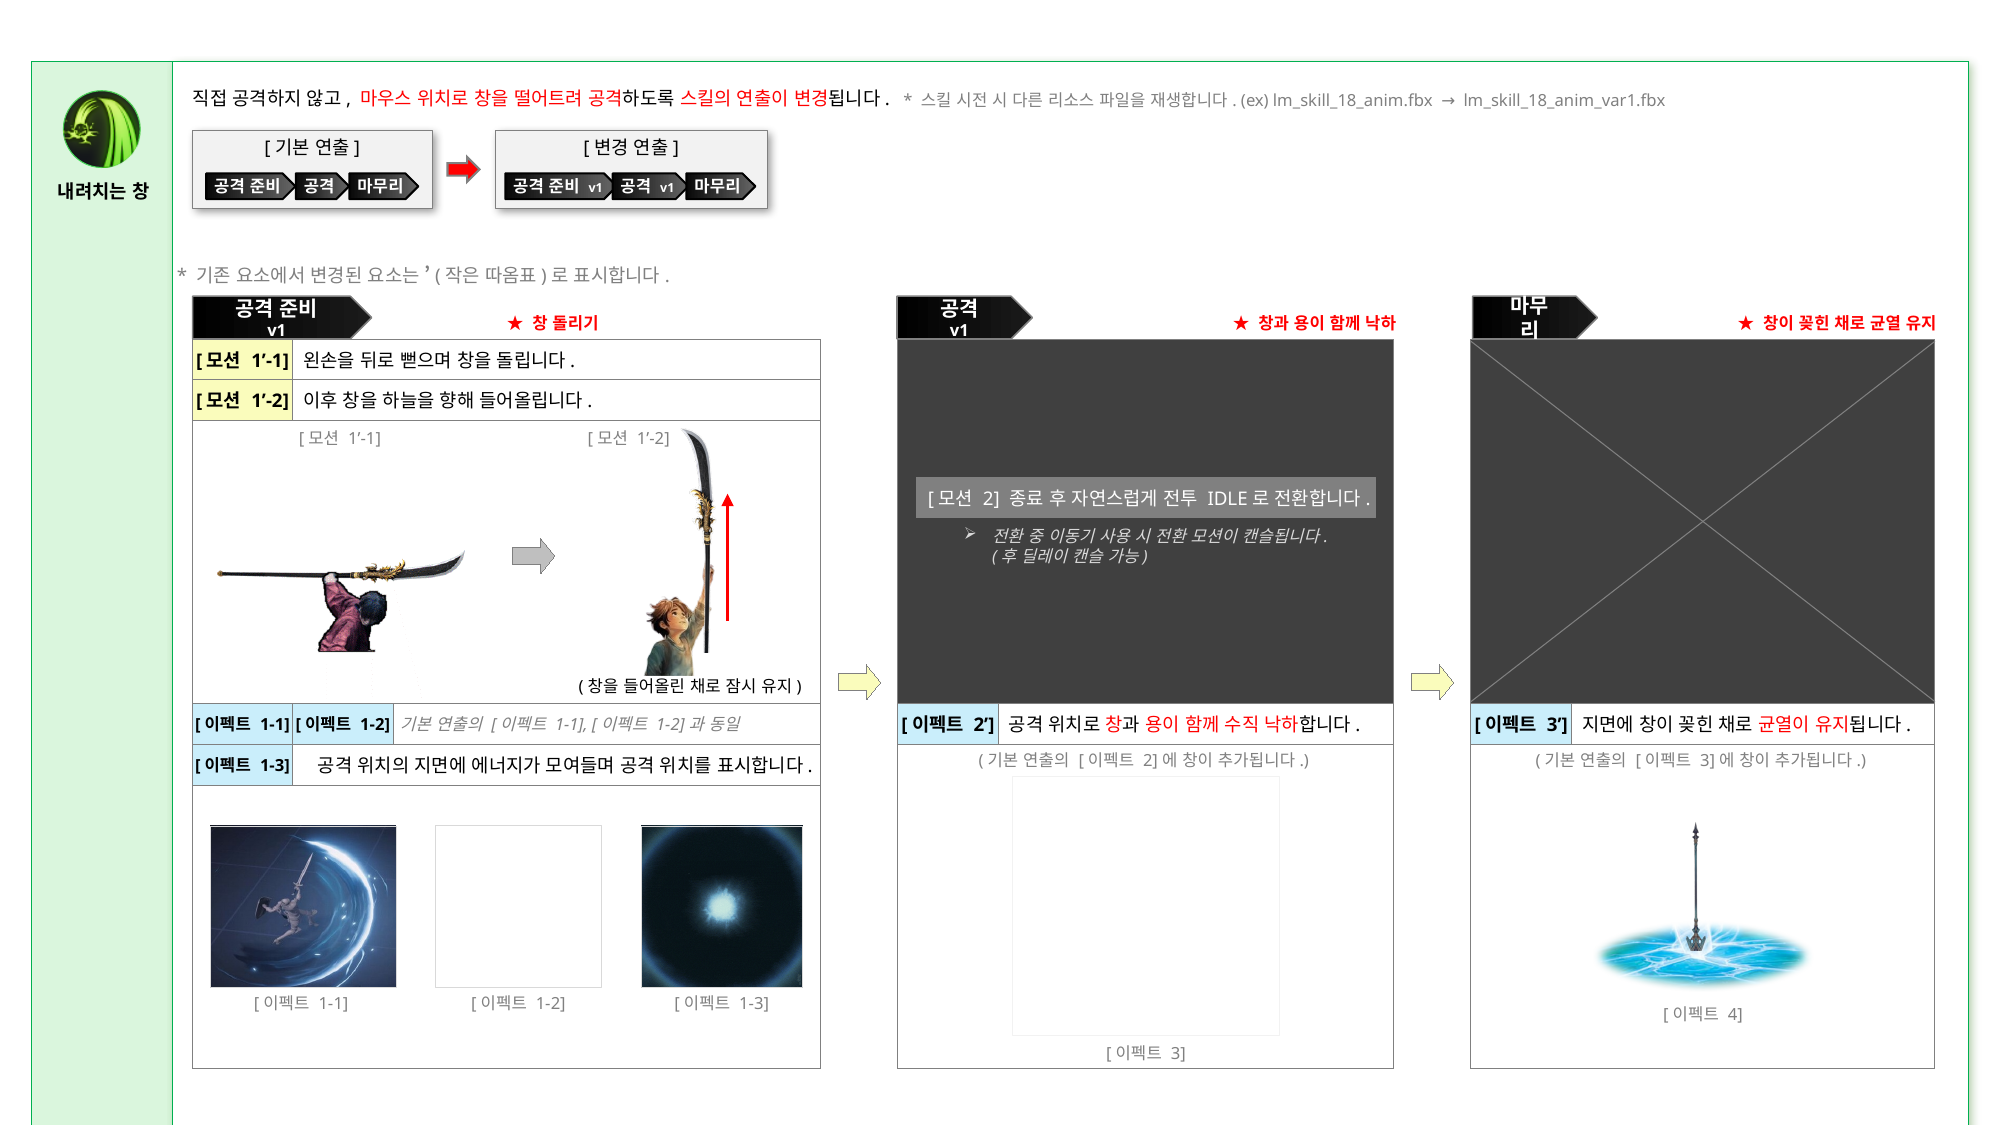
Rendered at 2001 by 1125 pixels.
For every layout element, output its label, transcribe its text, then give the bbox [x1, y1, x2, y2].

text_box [51, 90, 153, 203]
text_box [191, 703, 822, 743]
text_box [171, 59, 1970, 1125]
text_box [모션 1’-1] [294, 428, 382, 439]
text_box [838, 664, 881, 700]
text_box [191, 338, 822, 379]
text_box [897, 295, 1395, 1069]
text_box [1470, 295, 1936, 1069]
picture [199, 439, 478, 700]
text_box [191, 129, 769, 210]
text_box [191, 379, 822, 422]
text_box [210, 825, 803, 1013]
text_box 직접 공격하지 않고, 마우스 위치로 창을 떨어트려 공격하도록 스킬의 연출이 변경됩니다. [175, 86, 890, 110]
text_box [192, 422, 821, 703]
text_box 공격 준비 v1 [192, 296, 372, 338]
text_box [30, 59, 171, 1125]
text_box * 기존 요소에서 변경된 요소는 ’(작은 따옴표)로 표시합니다. [159, 263, 670, 287]
text_box [모션 1’-2] [583, 428, 636, 449]
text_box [636, 424, 729, 690]
text_box [1411, 664, 1454, 700]
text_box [191, 743, 822, 786]
text_box * 스킬 시전 시 다른 리소스 파일을 재생합니다. (ex) lm_skill_18_anim.fbx → lm_skill_18_anim_var1.fbx [897, 89, 1667, 110]
text_box ★ 창 돌리기 [495, 307, 604, 338]
text_box [192, 786, 821, 1069]
